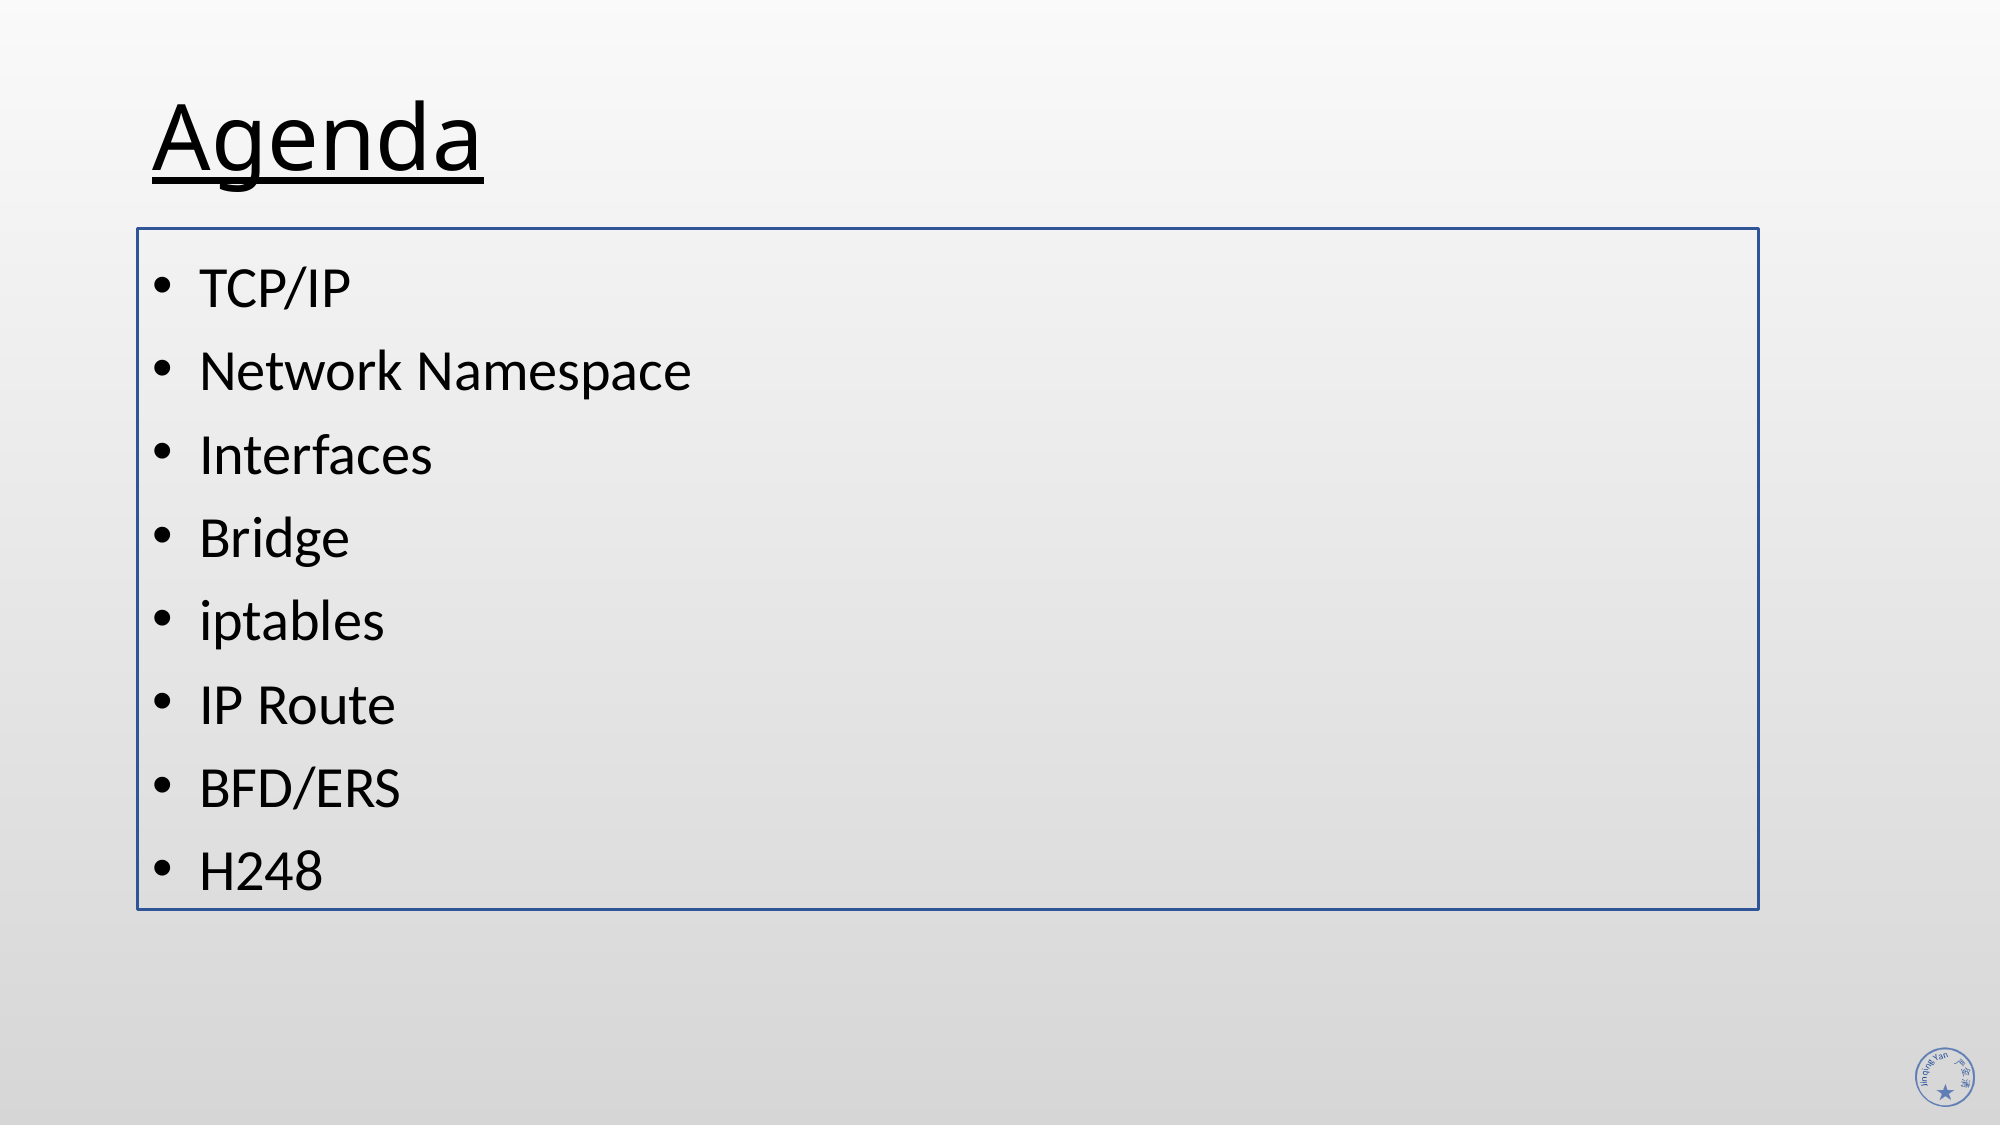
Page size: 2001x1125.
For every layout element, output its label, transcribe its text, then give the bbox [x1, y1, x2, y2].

title Agenda [137, 31, 1863, 250]
text_box TCP/IP Network Namespace Interfaces Bridge iptables IP Route BFD/ERS H248 [137, 228, 1759, 910]
picture [1914, 1043, 1978, 1108]
